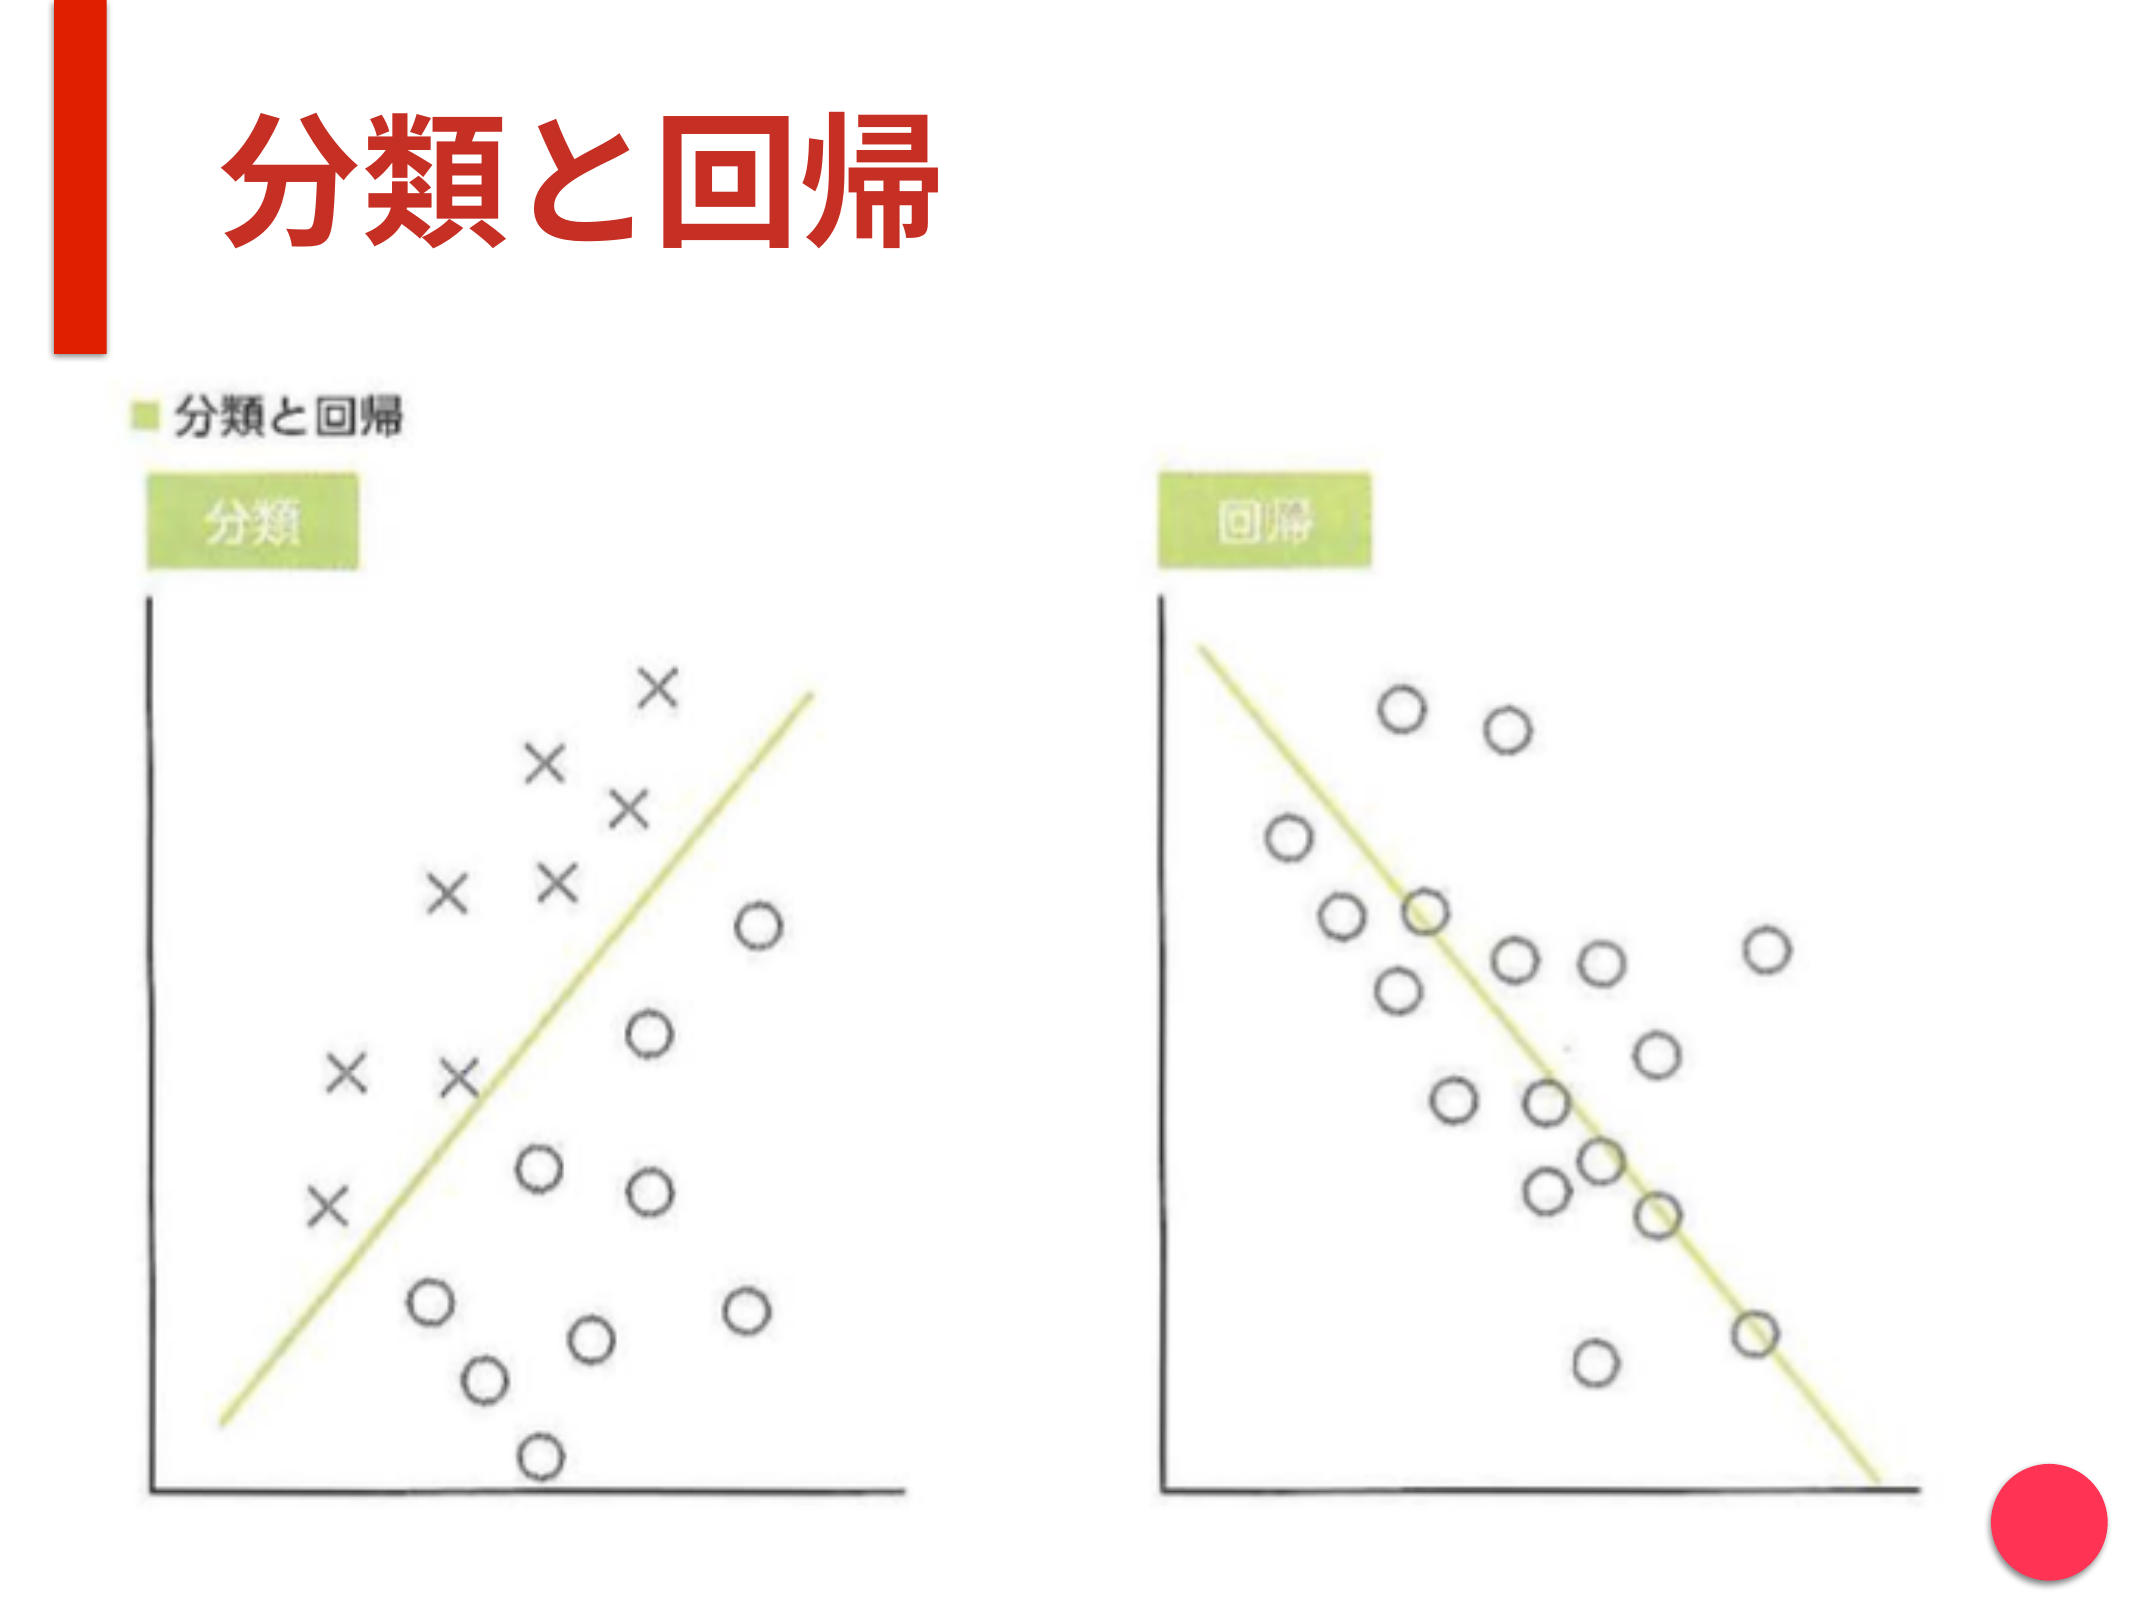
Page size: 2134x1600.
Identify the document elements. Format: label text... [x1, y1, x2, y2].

picture [104, 374, 1960, 1519]
title 分類と回帰 [208, 18, 2030, 336]
